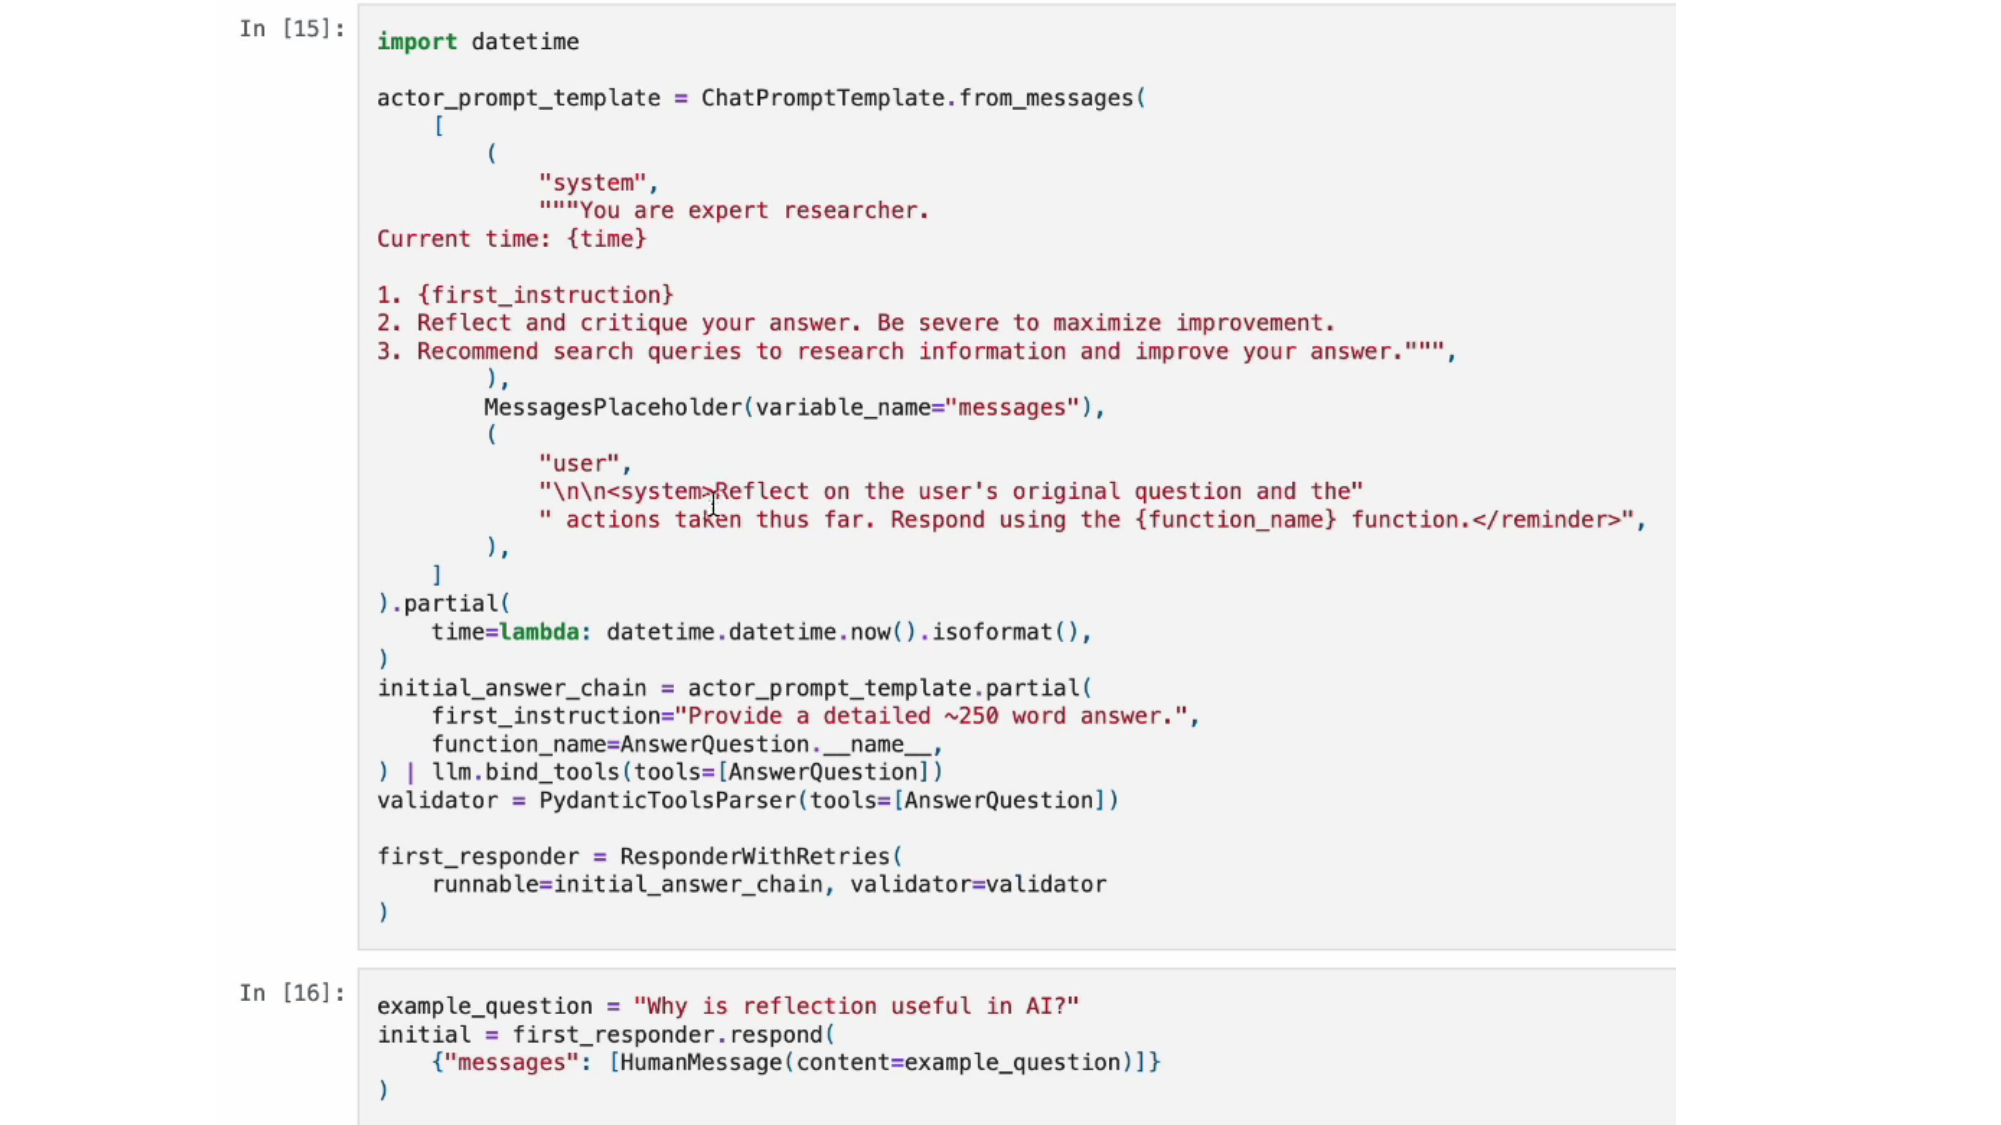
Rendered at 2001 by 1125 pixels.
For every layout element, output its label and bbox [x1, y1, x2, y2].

picture [217, 0, 1676, 1125]
